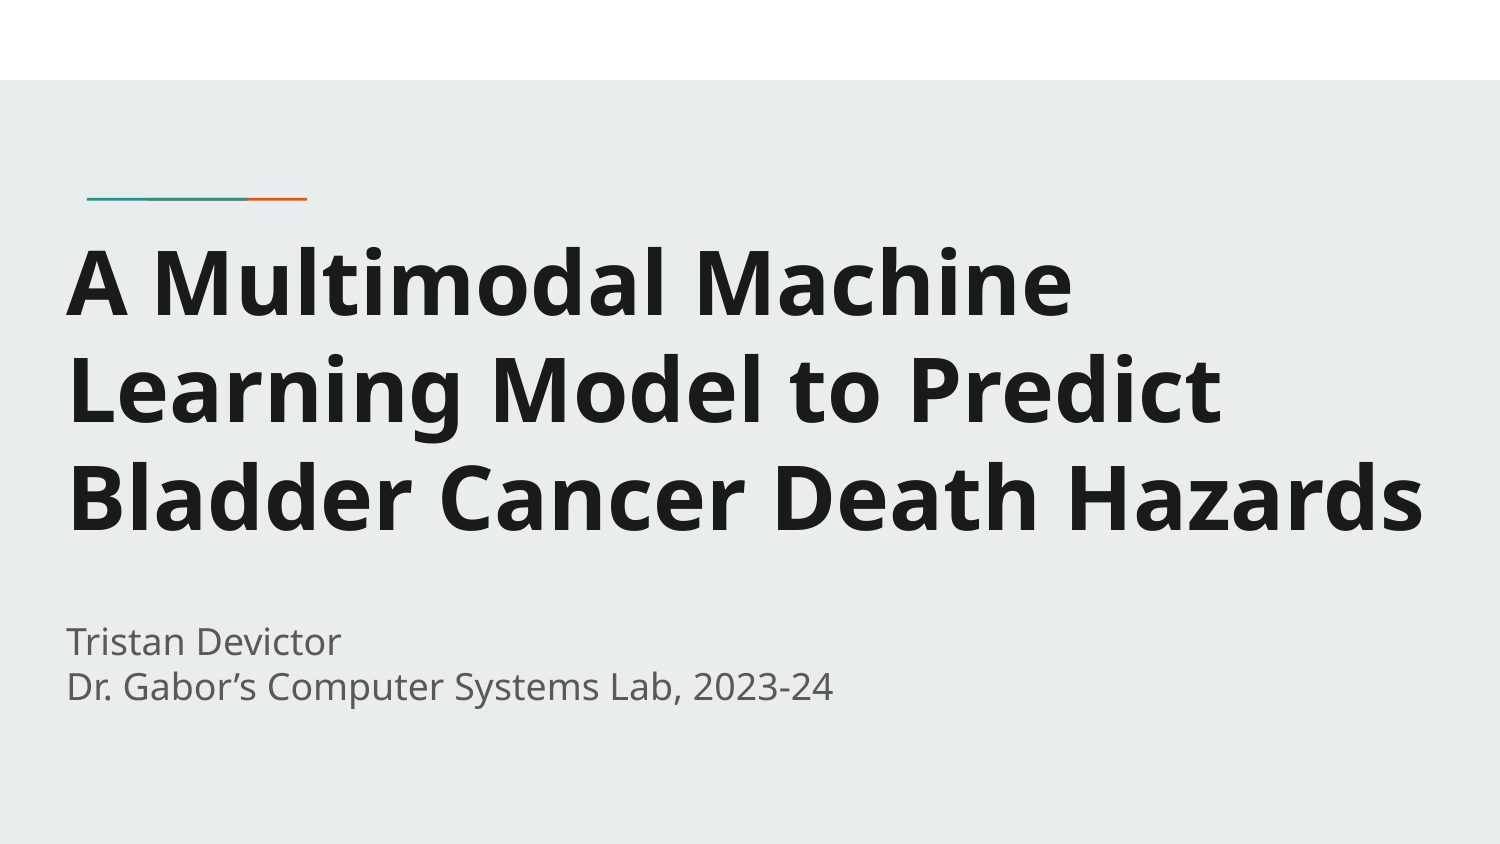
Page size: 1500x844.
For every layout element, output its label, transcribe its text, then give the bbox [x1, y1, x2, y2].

subtitle Tristan Devictor Dr. Gabor’s Computer Systems Lab, 2023-24 [51, 603, 1449, 734]
title A Multimodal Machine Learning Model to Predict Bladder Cancer Death Hazards [51, 210, 1449, 548]
